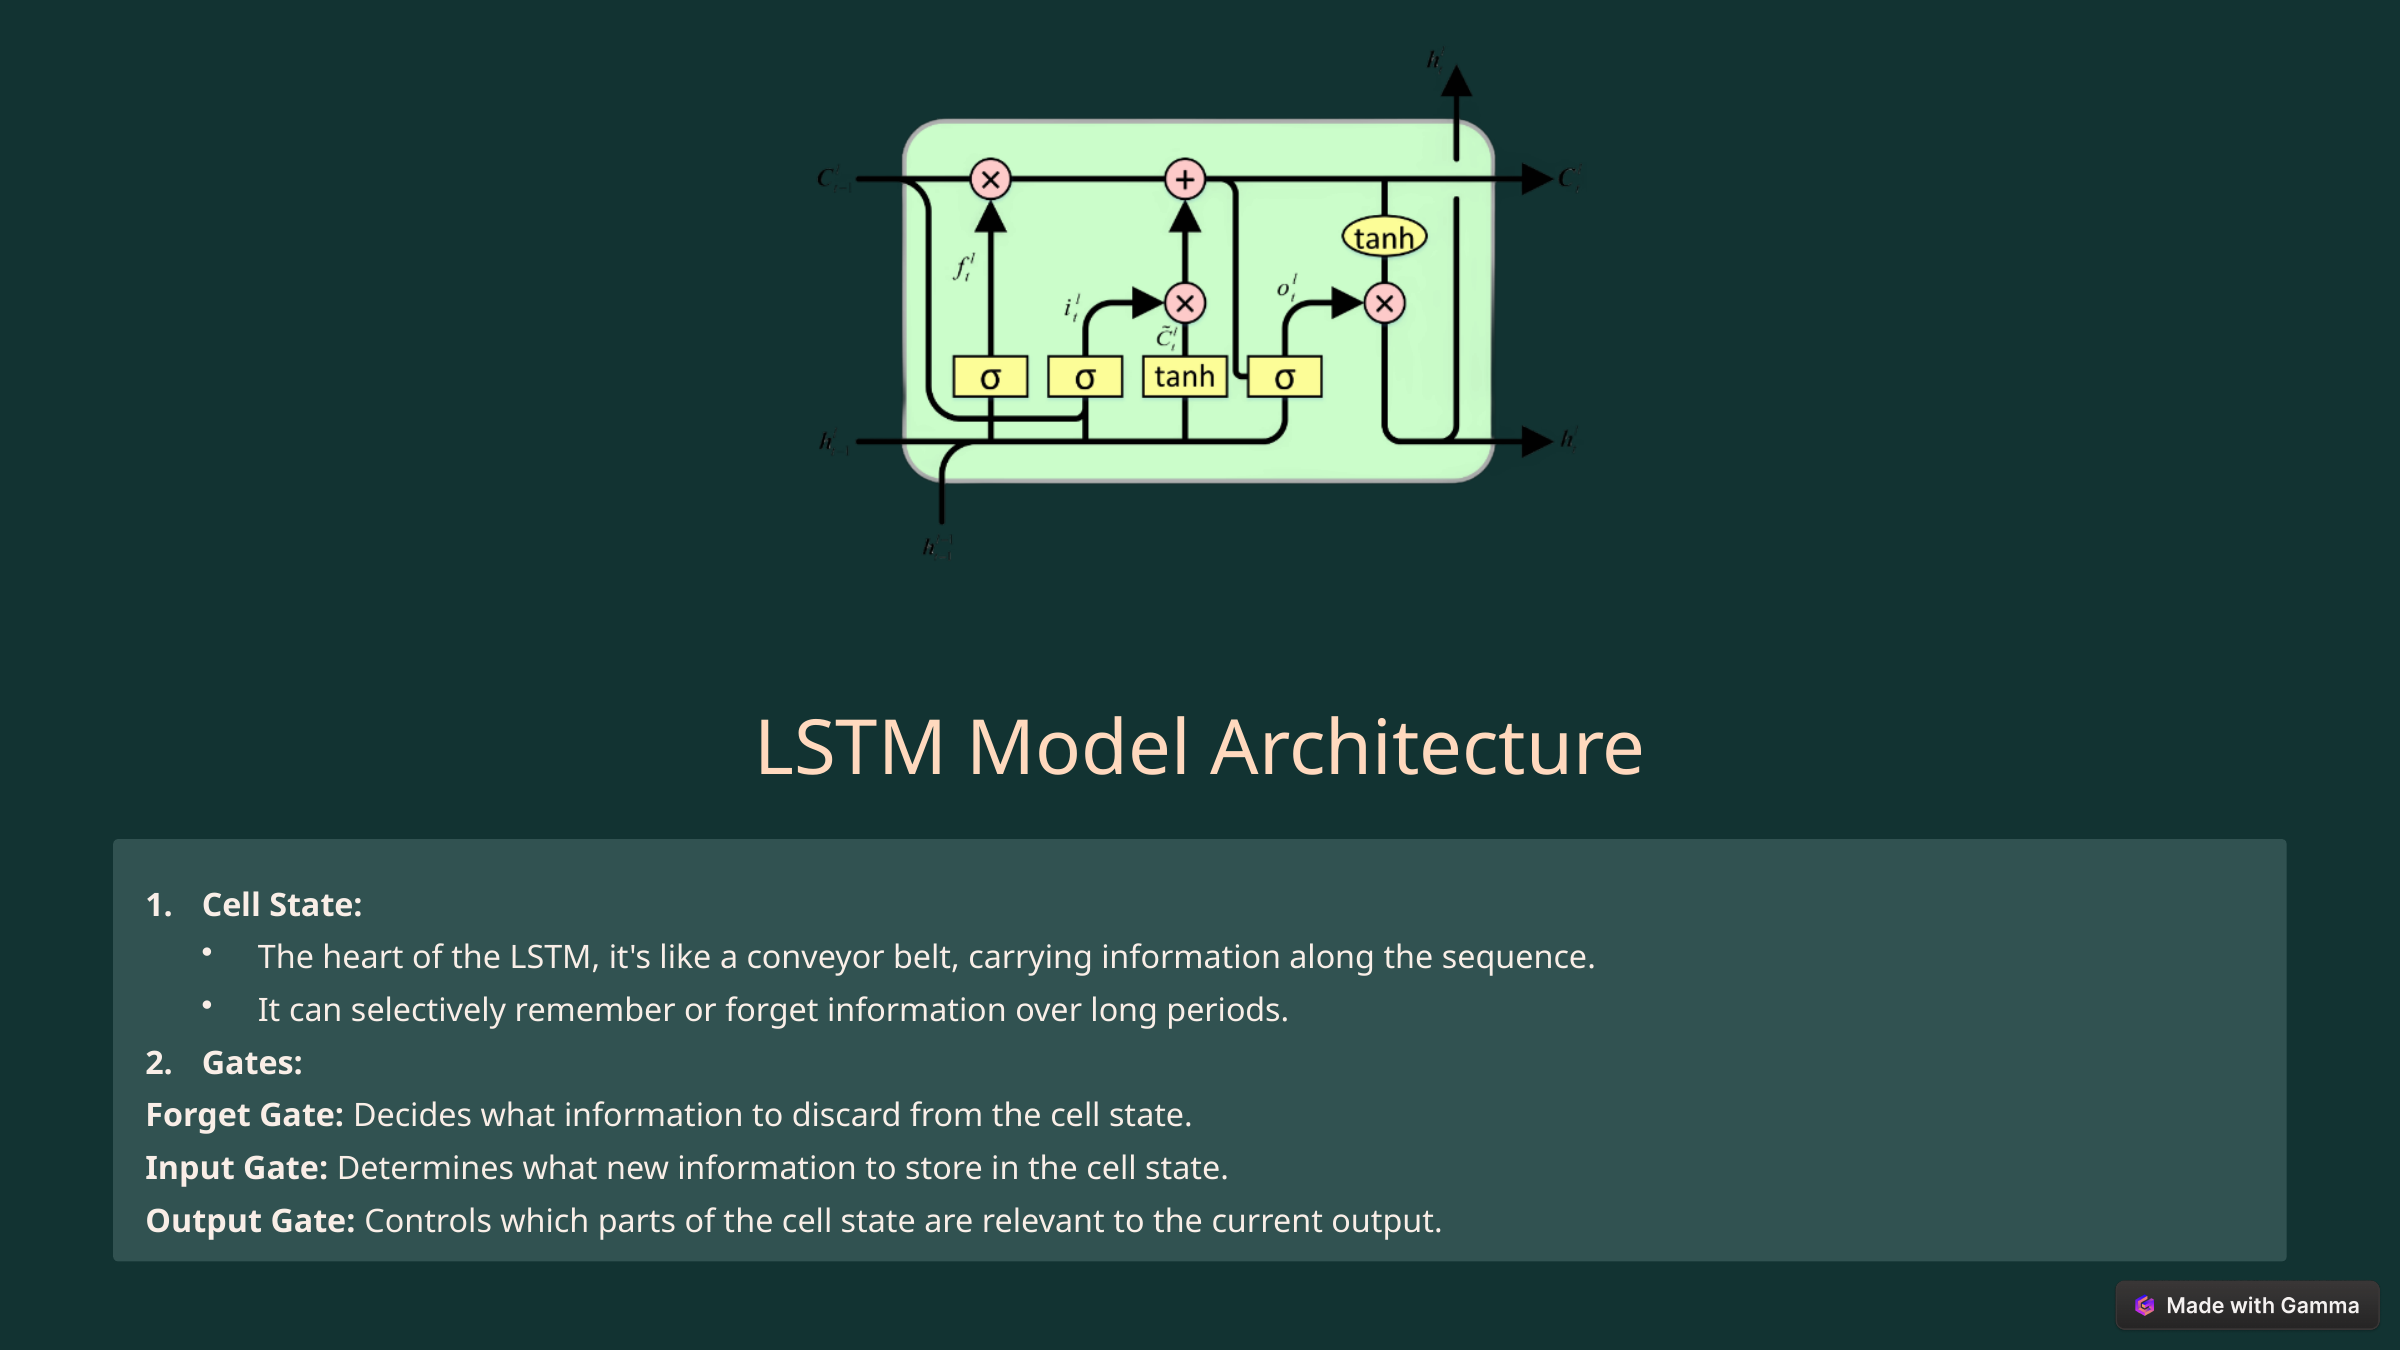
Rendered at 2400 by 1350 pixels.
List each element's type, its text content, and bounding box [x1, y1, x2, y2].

text_box Input Gate: Determines what new information to store in the cell state. [145, 1135, 2255, 1177]
text_box [113, 839, 2287, 1262]
picture [813, 40, 1587, 567]
text_box The heart of the LSTM, it's like a conveyor belt, carrying information along the sequence. [145, 924, 2255, 966]
text_box LSTM Model Architecture [761, 695, 1639, 791]
text_box Output Gate: Controls which parts of the cell state are relevant to the current output. [145, 1187, 2255, 1230]
text_box Gates: [145, 1029, 2255, 1071]
text_box It can selectively remember or forget information over long periods. [145, 976, 2255, 1019]
text_box Cell State: [145, 871, 2255, 913]
text_box Forget Gate: Decides what information to discard from the cell state. [145, 1082, 2255, 1124]
picture [2106, 1271, 2389, 1339]
